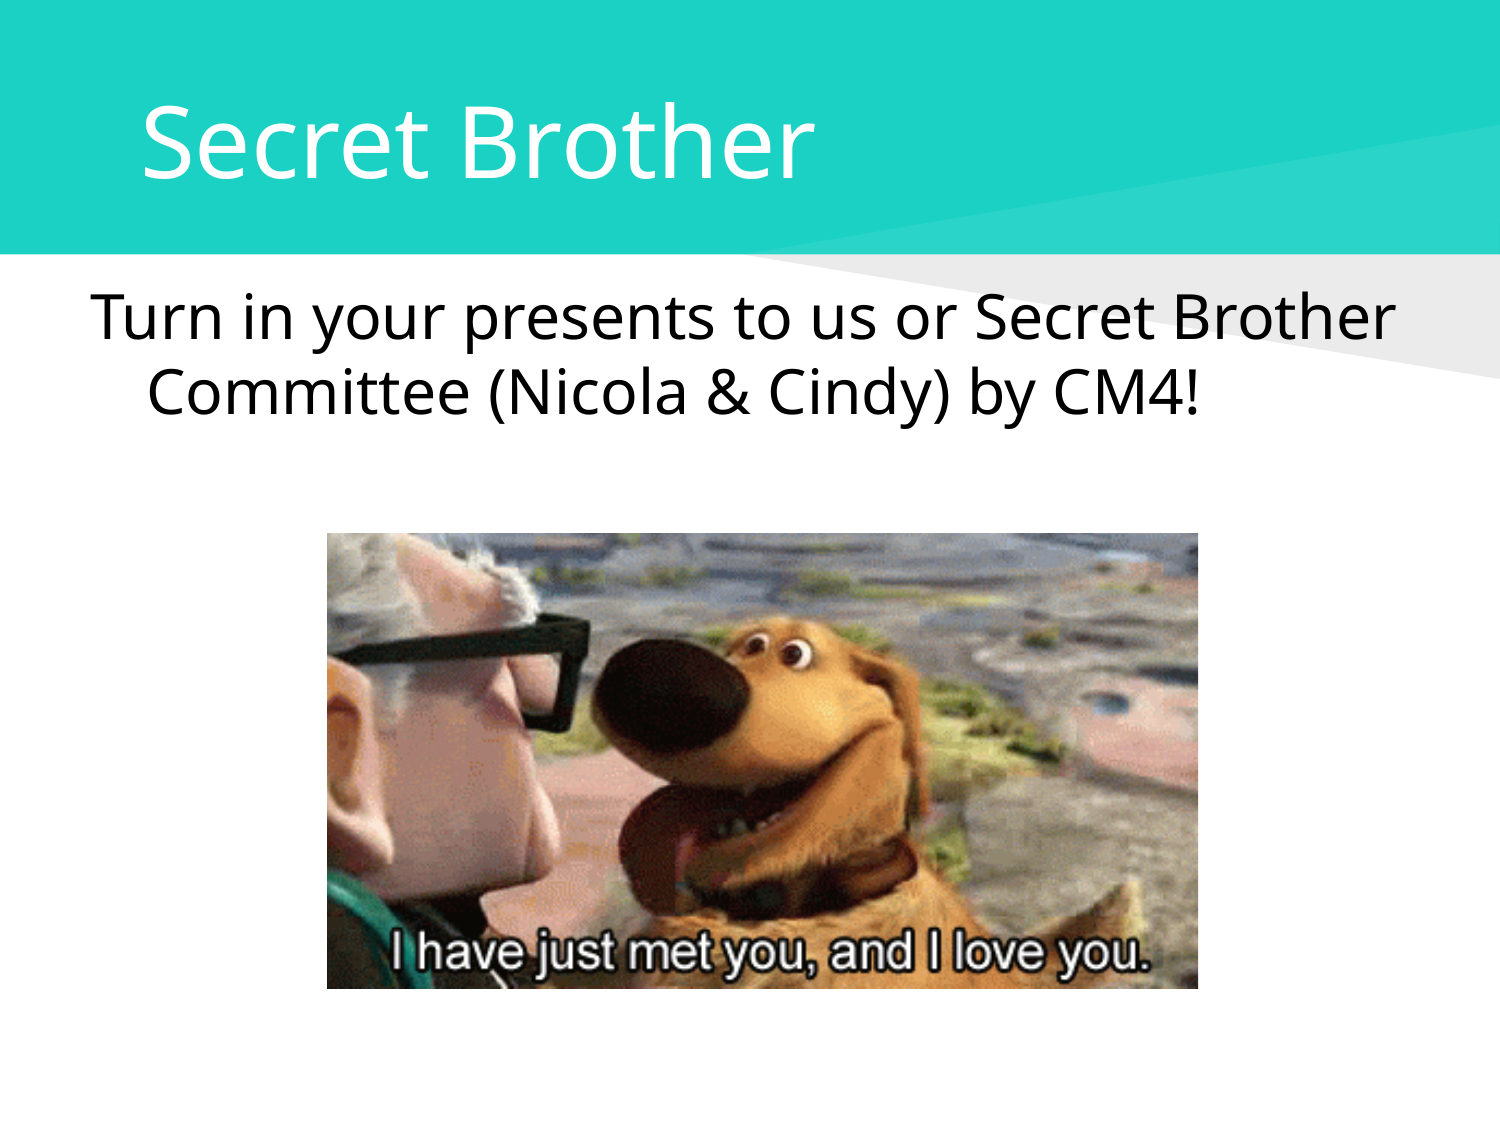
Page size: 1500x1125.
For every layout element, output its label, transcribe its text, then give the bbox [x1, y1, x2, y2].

title Secret Brother [75, 45, 1425, 233]
list Turn in your presents to us or Secret Brother Committee (Nicola & Cindy) by CM4! [75, 262, 1425, 1078]
text_box [327, 533, 1199, 989]
